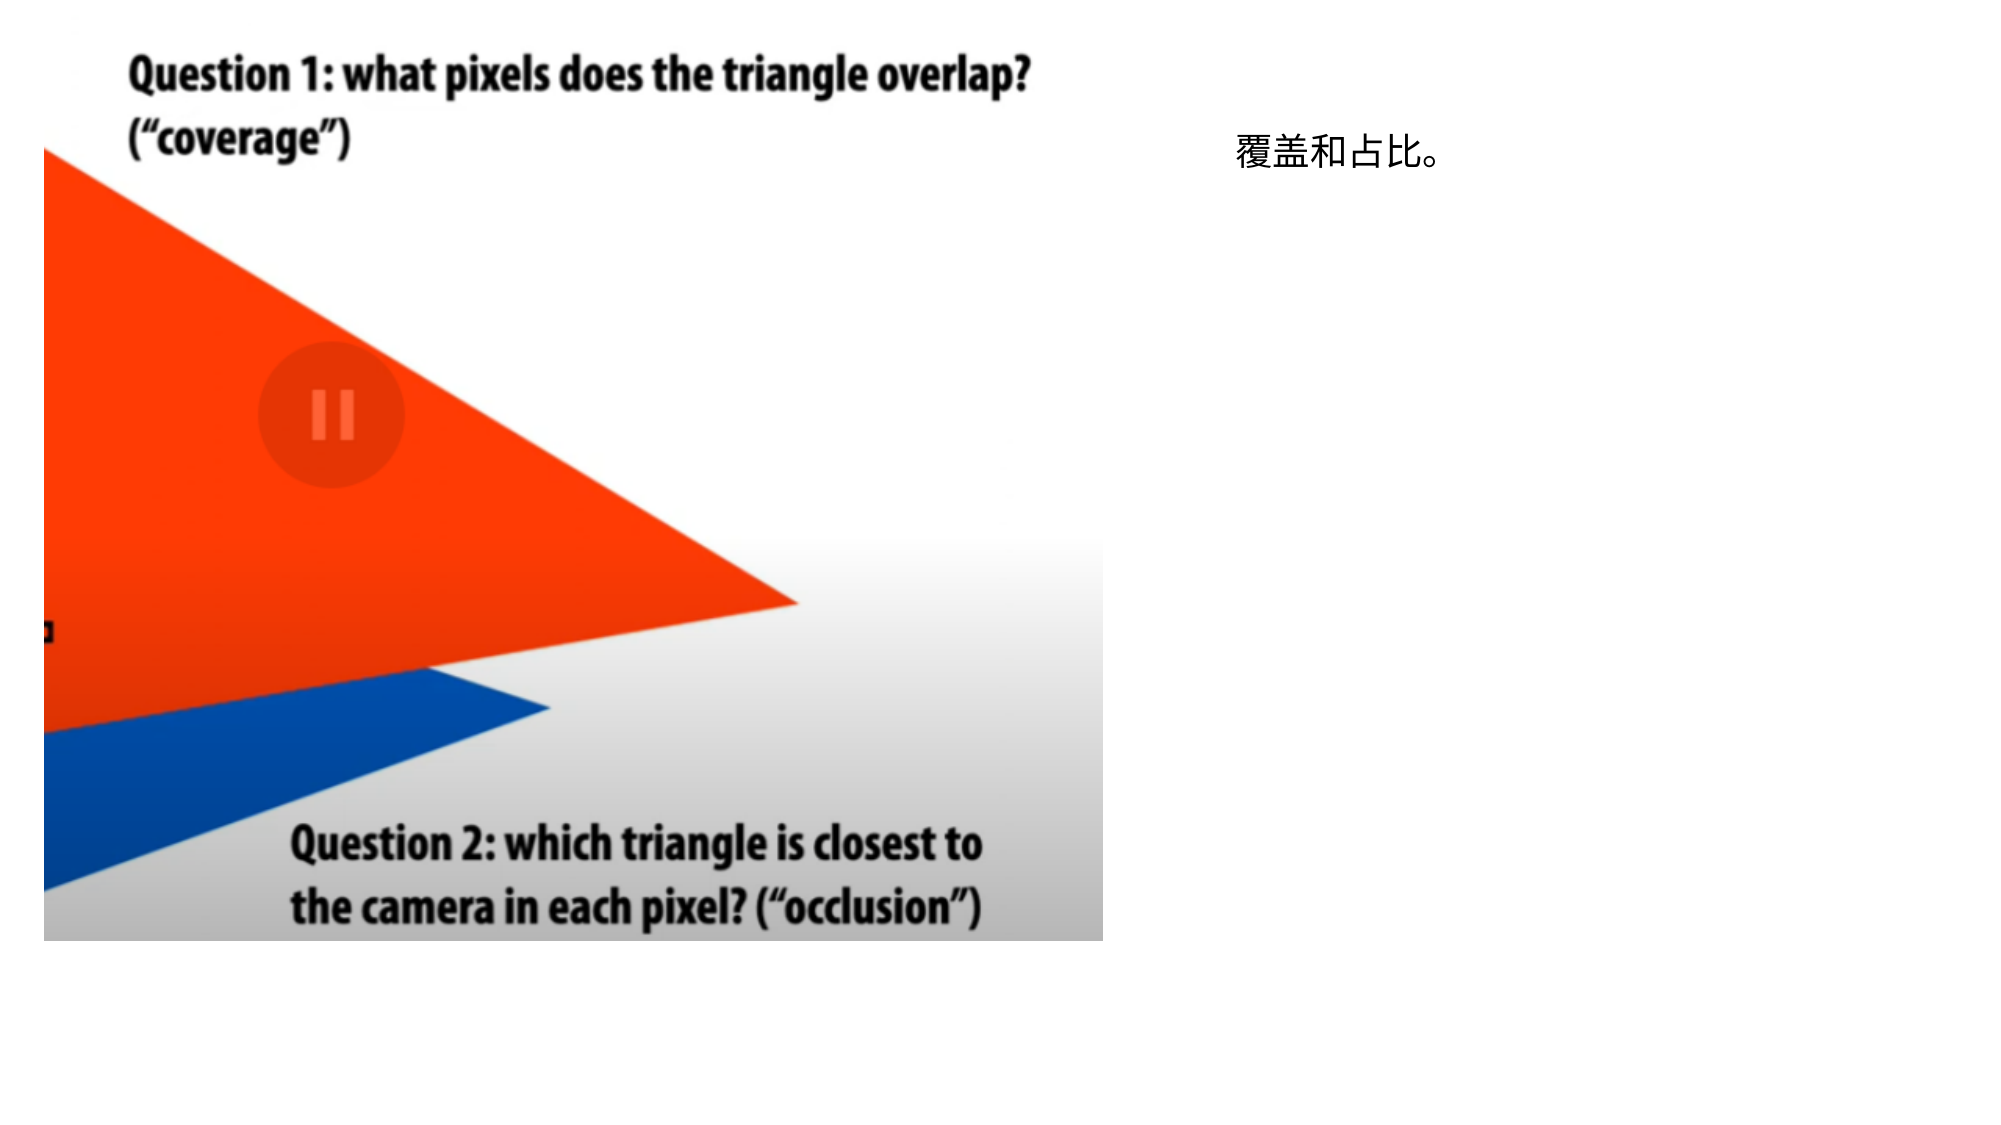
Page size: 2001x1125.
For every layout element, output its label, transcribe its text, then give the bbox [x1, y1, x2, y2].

text_box 覆盖和占比。 [1220, 120, 1727, 181]
picture [44, 13, 1103, 941]
